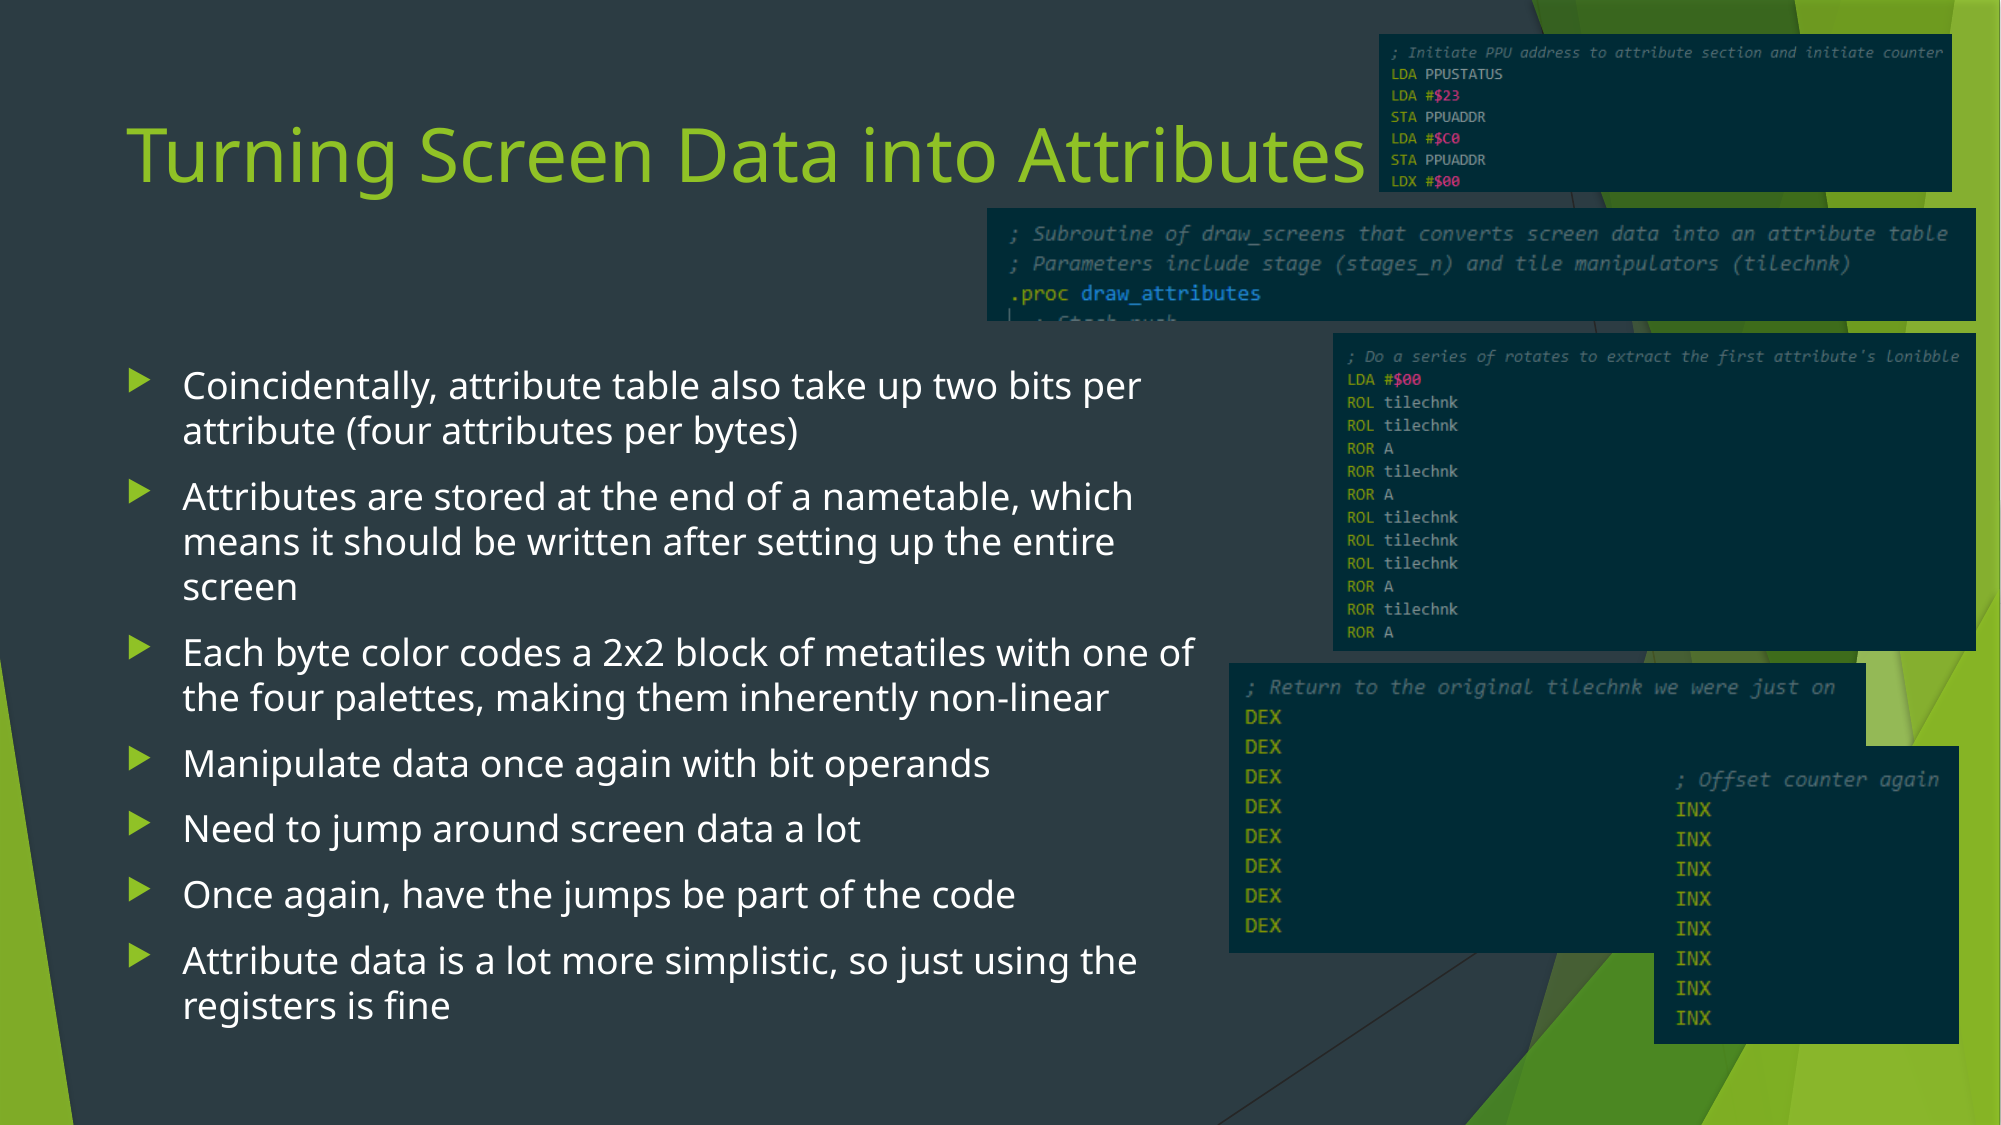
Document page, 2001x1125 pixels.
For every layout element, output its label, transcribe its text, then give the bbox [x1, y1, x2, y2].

picture [1756, 683, 1761, 698]
picture [1805, 230, 1816, 240]
picture [1676, 981, 1711, 995]
picture [1431, 557, 1439, 568]
picture [1676, 951, 1711, 965]
picture [1361, 227, 1370, 240]
picture [1372, 260, 1393, 275]
picture [1385, 581, 1393, 591]
picture [1905, 776, 1926, 786]
picture [1584, 683, 1594, 694]
picture [1466, 683, 1472, 694]
picture [1131, 260, 1141, 270]
picture [1288, 260, 1297, 270]
picture [1834, 773, 1842, 786]
picture [1446, 419, 1456, 430]
picture [1169, 287, 1175, 300]
picture [1650, 255, 1657, 270]
picture [1525, 679, 1532, 694]
picture [1446, 557, 1456, 568]
picture [1142, 290, 1152, 300]
picture [1245, 889, 1267, 902]
picture [1505, 230, 1513, 240]
picture [1239, 260, 1249, 268]
picture [1228, 287, 1236, 300]
picture [1913, 226, 1924, 240]
picture [1739, 354, 1746, 361]
picture [1435, 133, 1446, 145]
picture [1444, 257, 1452, 275]
picture [1400, 91, 1416, 100]
picture [1337, 257, 1343, 275]
picture [1819, 230, 1826, 240]
picture [1466, 112, 1471, 121]
picture [1432, 260, 1442, 270]
picture [1192, 260, 1200, 270]
picture [1865, 230, 1875, 240]
picture [1893, 776, 1903, 791]
picture [1676, 922, 1711, 935]
picture [1500, 684, 1504, 694]
picture [1435, 90, 1442, 102]
picture [1408, 265, 1416, 270]
picture [1337, 230, 1345, 240]
picture [1446, 511, 1456, 522]
picture [1762, 773, 1770, 781]
picture [1372, 226, 1393, 240]
picture [1136, 230, 1140, 240]
picture [1348, 489, 1373, 499]
picture [1227, 255, 1238, 270]
picture [1169, 260, 1176, 270]
picture [1446, 603, 1456, 614]
picture [1475, 112, 1484, 121]
picture [1771, 255, 1777, 270]
picture [1356, 374, 1374, 384]
picture [1542, 255, 1548, 270]
picture [1059, 225, 1068, 240]
picture [1319, 684, 1324, 693]
picture [1393, 680, 1400, 694]
picture [1505, 683, 1509, 694]
picture [1203, 285, 1224, 300]
picture [1427, 69, 1440, 78]
picture [1576, 260, 1598, 270]
picture [1071, 230, 1105, 240]
picture [1797, 776, 1819, 786]
picture [1400, 134, 1416, 143]
picture [1770, 230, 1779, 240]
picture [1348, 581, 1373, 591]
picture [1071, 317, 1080, 322]
picture [1427, 177, 1432, 186]
picture [1685, 260, 1695, 270]
picture [1905, 354, 1912, 361]
picture [1443, 91, 1450, 100]
picture [1431, 155, 1440, 164]
picture [1829, 255, 1839, 270]
picture [1413, 515, 1425, 522]
picture [1746, 257, 1755, 270]
picture [1842, 230, 1851, 240]
picture [1758, 260, 1766, 270]
picture [1589, 230, 1598, 240]
picture [1745, 230, 1755, 240]
picture [1177, 225, 1190, 245]
picture [1270, 889, 1281, 902]
picture [1577, 230, 1586, 240]
picture [1534, 48, 1544, 57]
picture [1357, 680, 1364, 694]
picture [1446, 465, 1456, 476]
picture [1108, 315, 1116, 322]
picture [1737, 781, 1745, 786]
picture [1482, 260, 1490, 270]
picture [1420, 230, 1429, 240]
picture [1238, 290, 1249, 300]
picture [1812, 683, 1823, 694]
picture [1927, 225, 1934, 240]
picture [1446, 534, 1456, 545]
picture [1748, 776, 1758, 786]
picture [1468, 230, 1478, 240]
picture [1348, 466, 1373, 476]
picture [1493, 255, 1503, 270]
picture [1649, 230, 1659, 240]
picture [1817, 260, 1827, 270]
picture [1245, 710, 1281, 724]
picture [1400, 177, 1415, 186]
picture [1541, 230, 1550, 240]
picture [1805, 255, 1815, 270]
picture [1600, 260, 1611, 270]
picture [1299, 260, 1321, 275]
picture [1782, 260, 1791, 270]
picture [1156, 287, 1163, 300]
picture [1385, 489, 1393, 499]
picture [1698, 227, 1707, 240]
title Turning Screen Data into Attributes [111, 99, 1522, 317]
picture [1431, 534, 1439, 545]
picture [1277, 257, 1285, 270]
picture [1431, 511, 1439, 522]
picture [1167, 230, 1177, 240]
picture [1553, 230, 1574, 240]
picture [1348, 512, 1369, 522]
picture [1782, 227, 1803, 240]
picture [1108, 227, 1116, 240]
picture [1415, 683, 1425, 694]
picture [1431, 396, 1439, 407]
picture [1777, 683, 1785, 694]
picture [1698, 260, 1718, 270]
picture [1661, 257, 1682, 270]
picture [1468, 260, 1478, 270]
picture [1245, 859, 1281, 873]
picture [1701, 683, 1713, 694]
picture [1890, 227, 1900, 240]
picture [1385, 373, 1421, 387]
picture [1938, 230, 1947, 240]
picture [1348, 558, 1369, 568]
picture [1493, 227, 1502, 238]
picture [1676, 1011, 1711, 1025]
picture [1636, 354, 1647, 361]
picture [1216, 230, 1251, 240]
picture [1700, 773, 1711, 786]
picture [1216, 260, 1225, 270]
picture [1413, 400, 1425, 407]
picture [1449, 155, 1462, 164]
picture [1385, 627, 1393, 637]
picture [1626, 683, 1630, 694]
picture [1466, 155, 1471, 164]
picture [1361, 257, 1369, 270]
picture [1457, 230, 1466, 240]
picture [1709, 230, 1719, 240]
picture [1081, 285, 1091, 300]
list Coincidentally, attribute table also take up two bits per attribute (four attributes per bytes) Attributes are stored at the end of a nametable, which means it should be written after setting up the entire screen Each byte color codes a 2x2 block of metatiles with one of the four palettes, making them inherently non-linear Manipulate data once again with bit operands Need to jump around screen data a lot Once again, have the jumps be part of the code Attribute data is a lot more simplistic, so just using the registers is fine [111, 354, 1226, 992]
picture [1348, 604, 1373, 614]
picture [1880, 776, 1891, 786]
picture [1934, 351, 1940, 359]
picture [1178, 290, 1183, 299]
picture [1518, 257, 1526, 270]
picture [1431, 603, 1439, 614]
picture [1765, 684, 1775, 694]
picture [1205, 256, 1210, 270]
picture [1854, 227, 1863, 240]
picture [1396, 260, 1406, 270]
picture [1348, 420, 1369, 430]
picture [1265, 230, 1273, 240]
picture [1446, 396, 1456, 407]
picture [1512, 683, 1522, 694]
picture [1452, 134, 1459, 143]
picture [1297, 681, 1304, 694]
picture [1831, 683, 1835, 694]
picture [1348, 535, 1369, 545]
picture [1120, 230, 1127, 240]
picture [1690, 230, 1694, 240]
picture [1452, 683, 1464, 694]
picture [1059, 316, 1068, 322]
picture [1413, 538, 1425, 545]
picture [1479, 69, 1484, 78]
picture [1059, 260, 1105, 270]
picture [1901, 230, 1911, 240]
picture [1709, 265, 1717, 270]
picture [1413, 423, 1425, 430]
picture [1431, 112, 1440, 121]
picture [1307, 684, 1317, 694]
picture [1413, 607, 1425, 614]
picture [1245, 740, 1281, 753]
picture [1324, 230, 1334, 240]
picture [1432, 354, 1439, 361]
picture [1348, 627, 1373, 637]
picture [1674, 230, 1681, 240]
picture [1656, 684, 1667, 694]
picture [1615, 260, 1634, 275]
picture [1245, 829, 1281, 843]
picture [1607, 679, 1618, 694]
picture [1449, 112, 1462, 121]
picture [1300, 230, 1309, 240]
picture [1633, 679, 1642, 694]
picture [1095, 290, 1104, 300]
picture [1403, 679, 1413, 694]
picture [1283, 683, 1292, 694]
picture [1432, 230, 1448, 240]
picture [1311, 230, 1321, 240]
picture [1726, 771, 1736, 785]
picture [1385, 443, 1393, 453]
picture [1021, 290, 1068, 305]
picture [1435, 176, 1459, 188]
picture [1692, 684, 1702, 694]
picture [1637, 260, 1647, 270]
picture [1439, 683, 1449, 694]
picture [1271, 680, 1281, 693]
picture [1035, 228, 1056, 240]
picture [1034, 257, 1056, 270]
picture [1529, 235, 1537, 240]
picture [1711, 771, 1724, 791]
picture [1462, 69, 1467, 79]
picture [1480, 230, 1490, 240]
picture [1202, 226, 1214, 240]
picture [1245, 770, 1281, 783]
picture [1348, 265, 1356, 270]
picture [1191, 290, 1200, 300]
picture [1245, 799, 1281, 813]
picture [1596, 683, 1605, 694]
picture [1431, 465, 1439, 476]
picture [1110, 290, 1129, 300]
picture [1676, 802, 1711, 816]
picture [1245, 918, 1281, 932]
picture [1530, 260, 1537, 270]
picture [1723, 683, 1738, 694]
picture [1561, 683, 1568, 694]
picture [1348, 397, 1369, 407]
picture [1409, 112, 1416, 121]
picture [1821, 776, 1830, 786]
picture [1676, 862, 1711, 876]
picture [1676, 832, 1711, 846]
picture [1413, 561, 1425, 568]
picture [1829, 225, 1839, 240]
picture [1426, 134, 1433, 143]
picture [1264, 265, 1272, 270]
picture [1733, 230, 1743, 240]
picture [1409, 155, 1416, 164]
picture [1676, 892, 1711, 905]
picture [1669, 683, 1678, 694]
picture [1717, 684, 1721, 694]
picture [1552, 260, 1562, 270]
picture [1845, 255, 1849, 271]
picture [1108, 257, 1116, 270]
picture [1287, 230, 1298, 240]
picture [1474, 155, 1484, 164]
picture [1330, 683, 1341, 694]
picture [1431, 419, 1439, 430]
picture [1638, 227, 1647, 240]
picture [1397, 227, 1406, 240]
picture [1929, 776, 1939, 786]
picture [1413, 469, 1425, 476]
picture [1574, 679, 1579, 694]
picture [1613, 226, 1634, 240]
picture [1476, 683, 1496, 698]
picture [1180, 260, 1188, 270]
picture [1392, 69, 1416, 79]
picture [1549, 681, 1557, 694]
picture [1449, 230, 1453, 240]
picture [1785, 776, 1794, 786]
picture [1144, 230, 1152, 240]
picture [1367, 683, 1377, 694]
picture [1168, 315, 1176, 322]
picture [1426, 91, 1432, 100]
picture [1845, 778, 1853, 786]
picture [1348, 443, 1373, 453]
picture [1857, 776, 1867, 785]
picture [1119, 260, 1129, 270]
